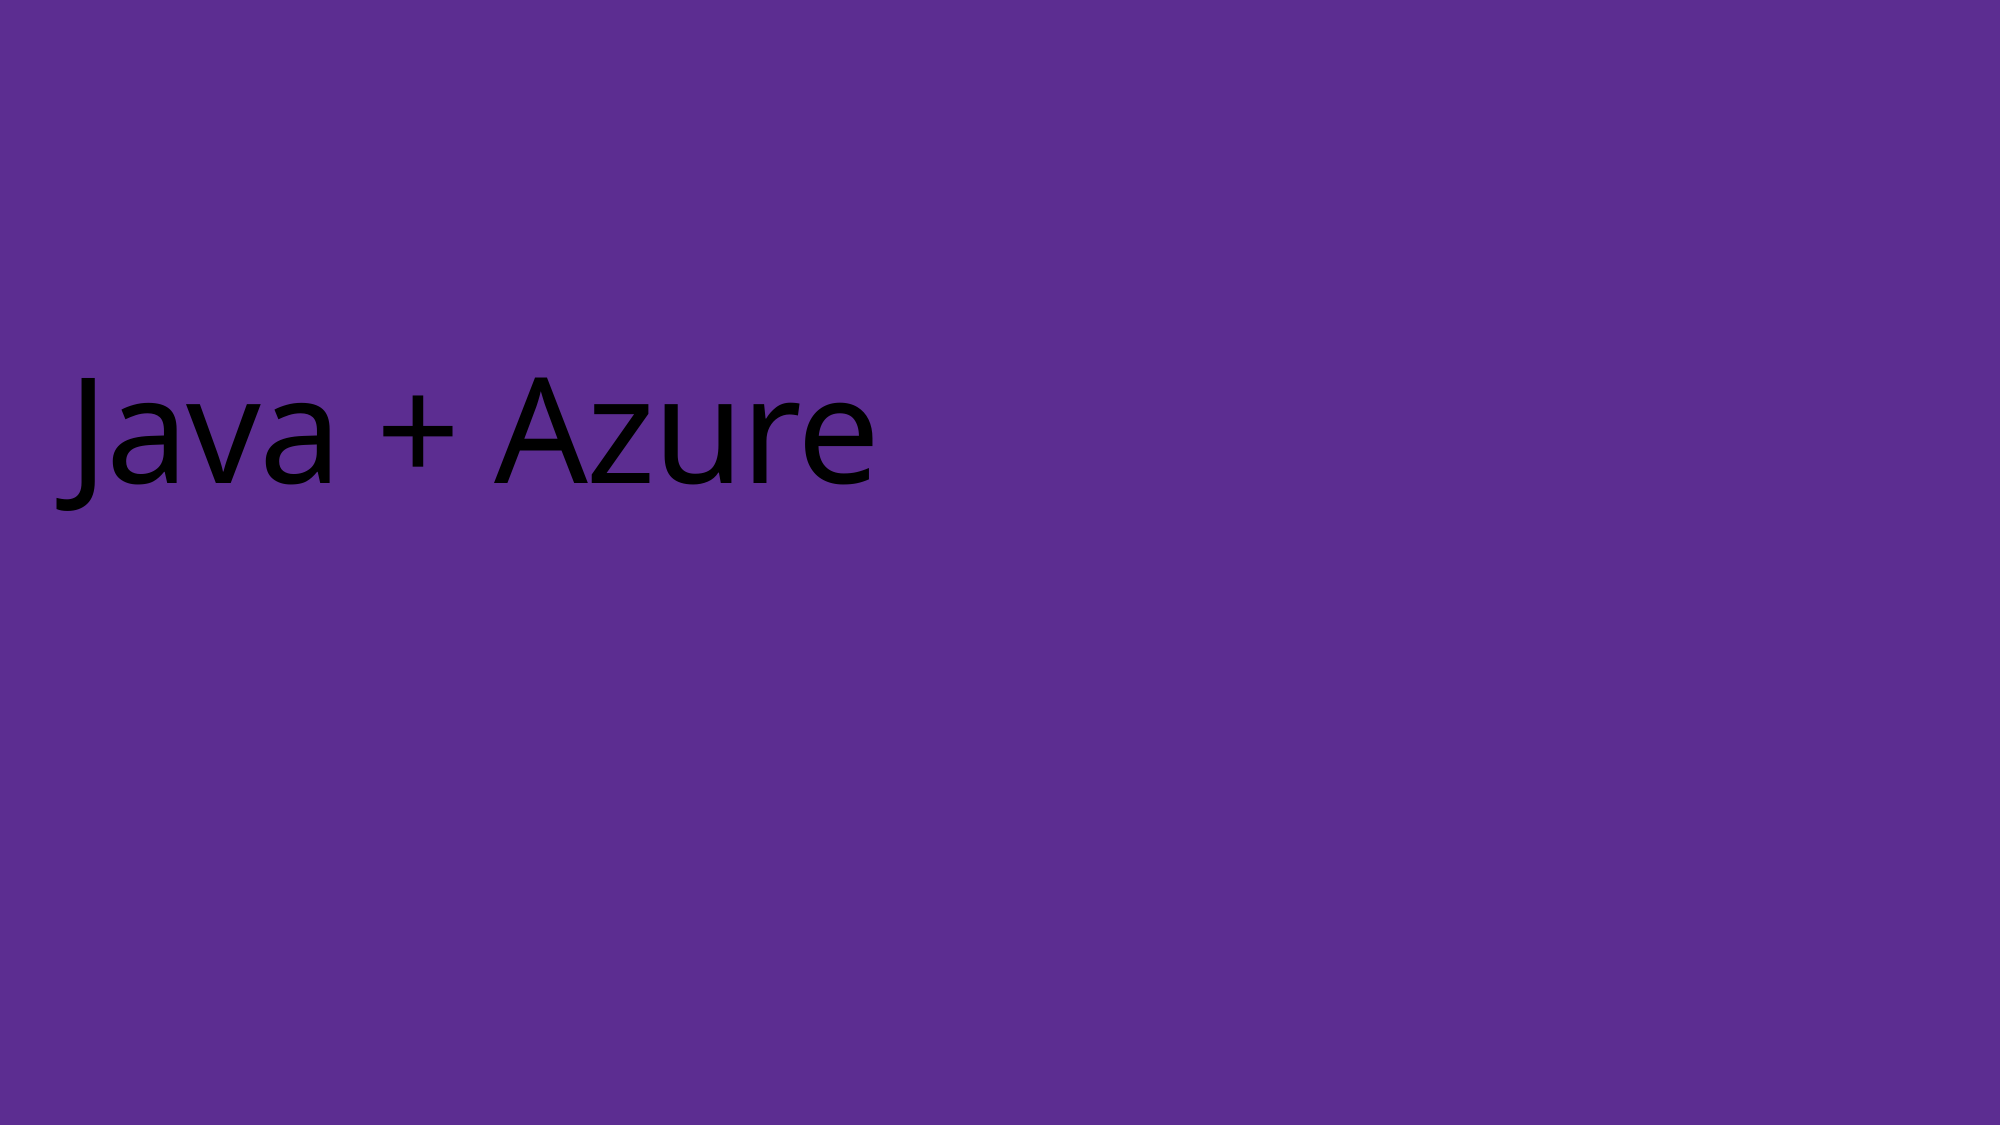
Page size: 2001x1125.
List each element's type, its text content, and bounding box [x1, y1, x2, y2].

title Java + Azure [44, 341, 1956, 532]
